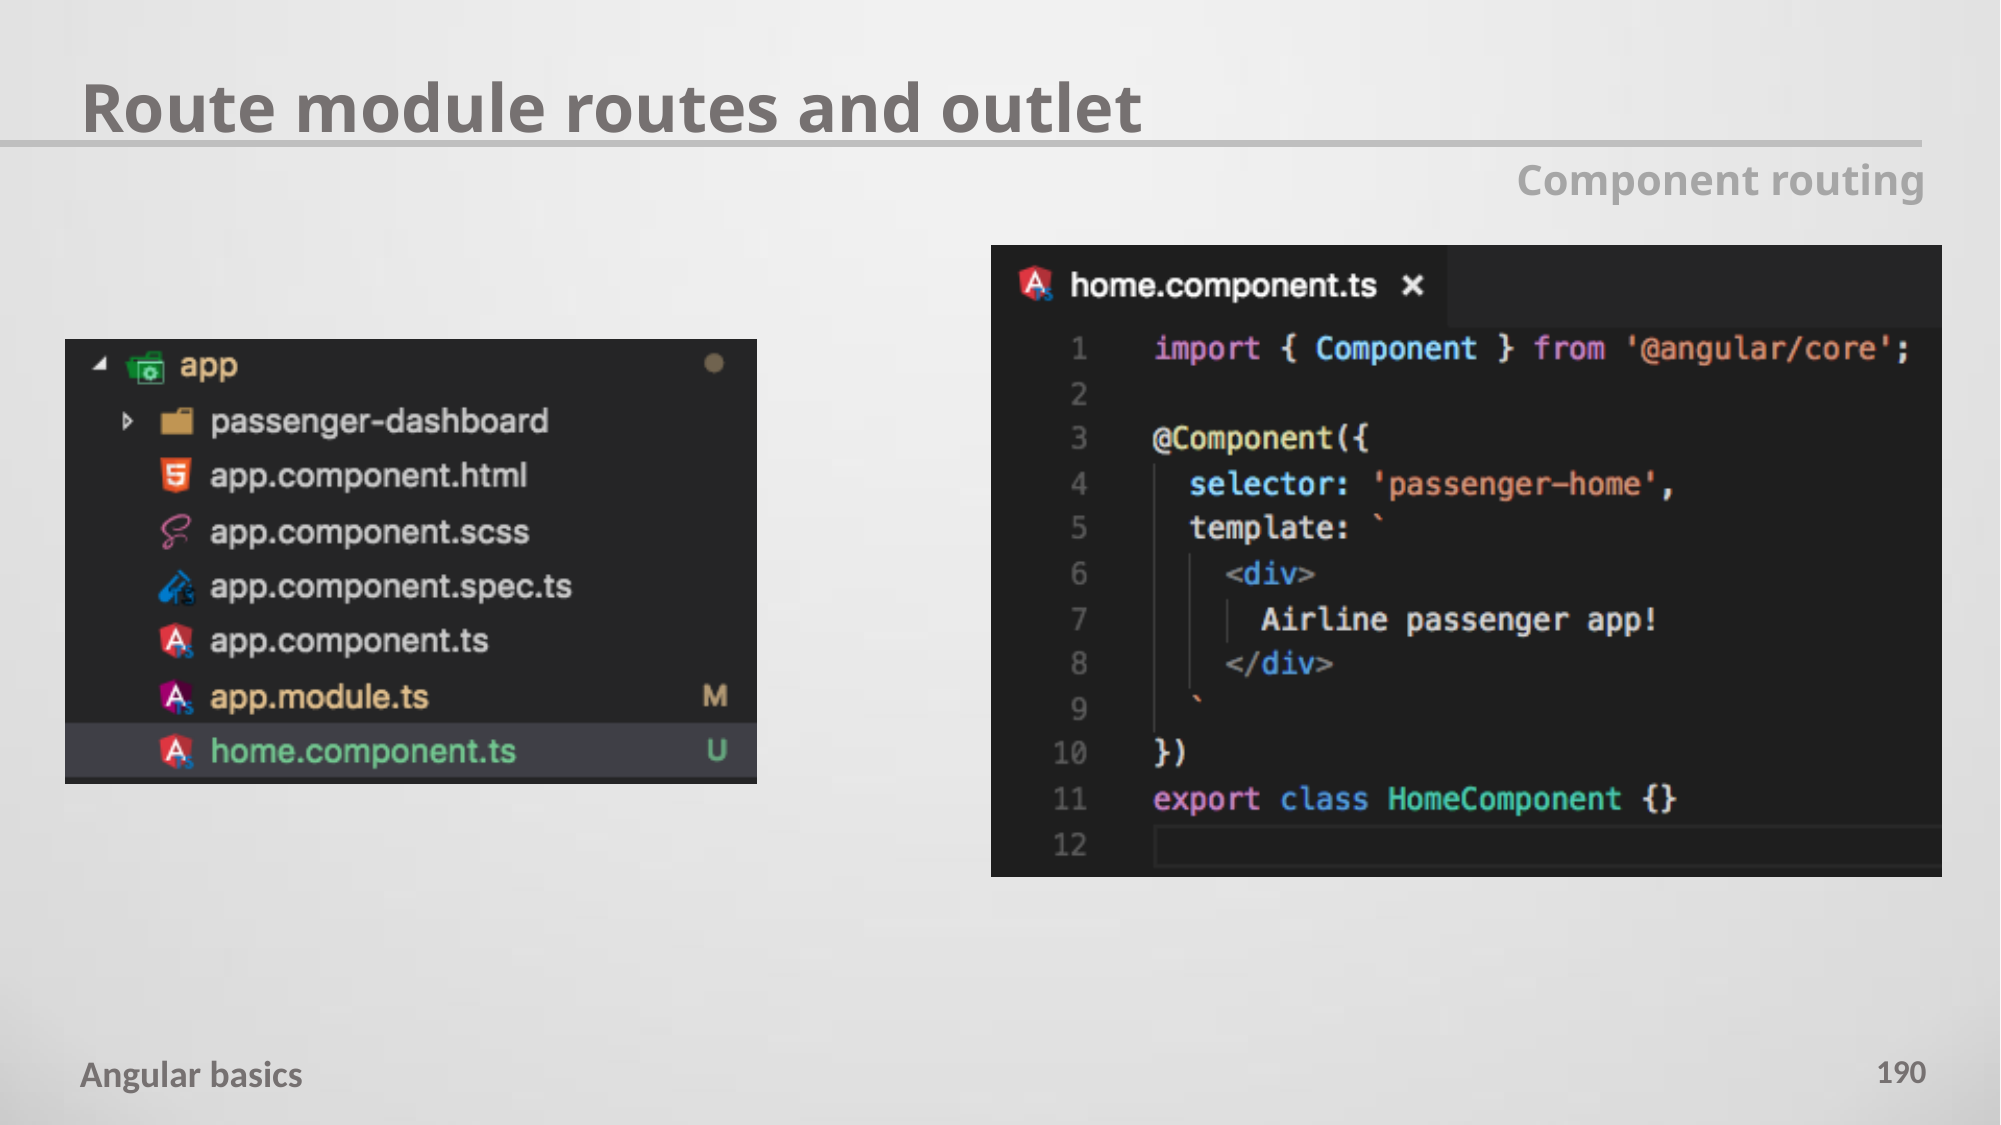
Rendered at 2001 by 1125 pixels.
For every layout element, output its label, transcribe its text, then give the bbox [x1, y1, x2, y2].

text_box Component routing [1176, 146, 1942, 212]
text_box Route module routes and outlet [65, 48, 1942, 146]
slide_number 190 [1412, 1038, 1942, 1103]
text_box Route module routes and outlet [65, 147, 1176, 155]
footer Angular basics [65, 1042, 1338, 1103]
picture [0, 0, 2001, 1125]
